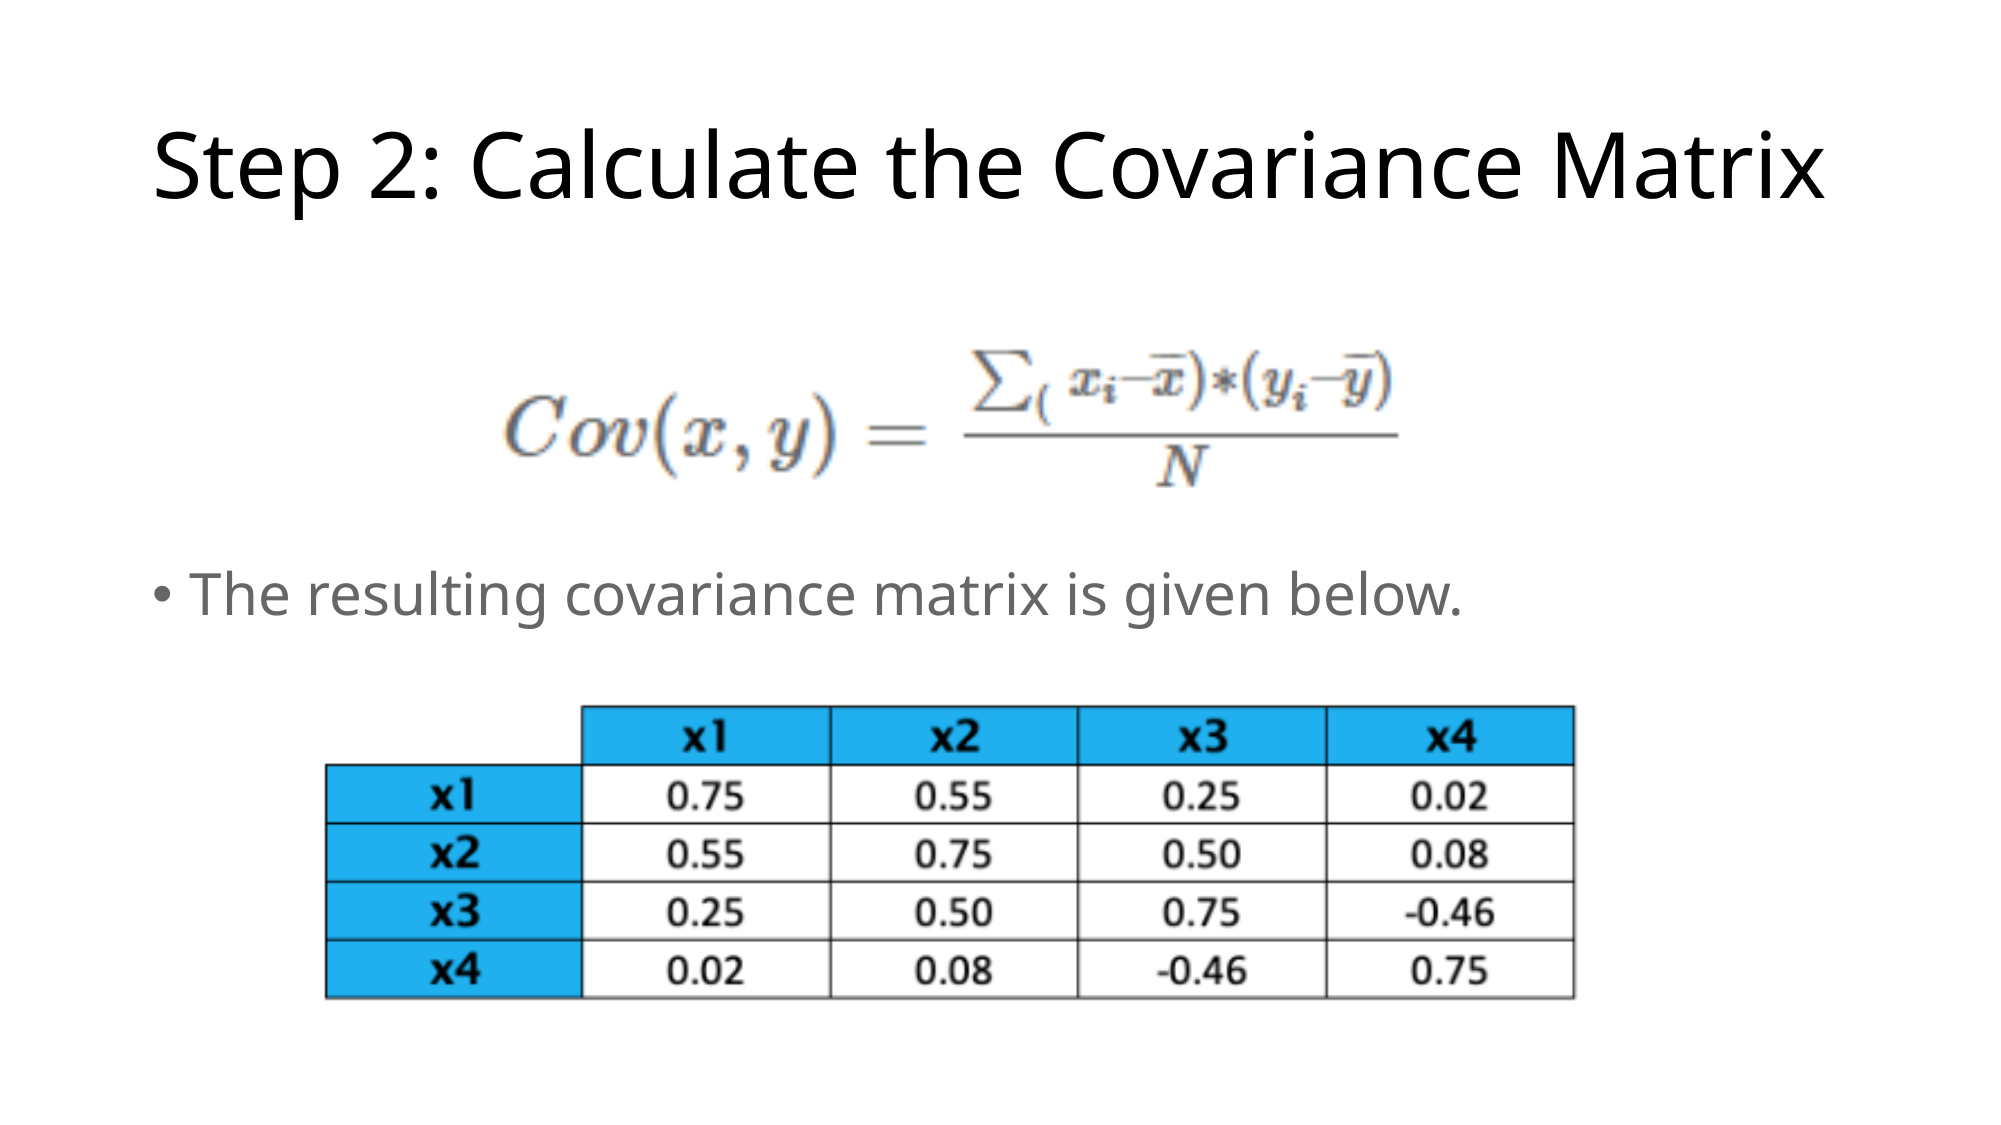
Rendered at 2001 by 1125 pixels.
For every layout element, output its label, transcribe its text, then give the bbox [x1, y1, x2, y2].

title Step 2: Calculate the Covariance Matrix [137, 59, 1863, 278]
picture [292, 679, 1600, 1014]
picture [463, 276, 1460, 522]
list The resulting covariance matrix is given below. [137, 299, 1863, 1014]
